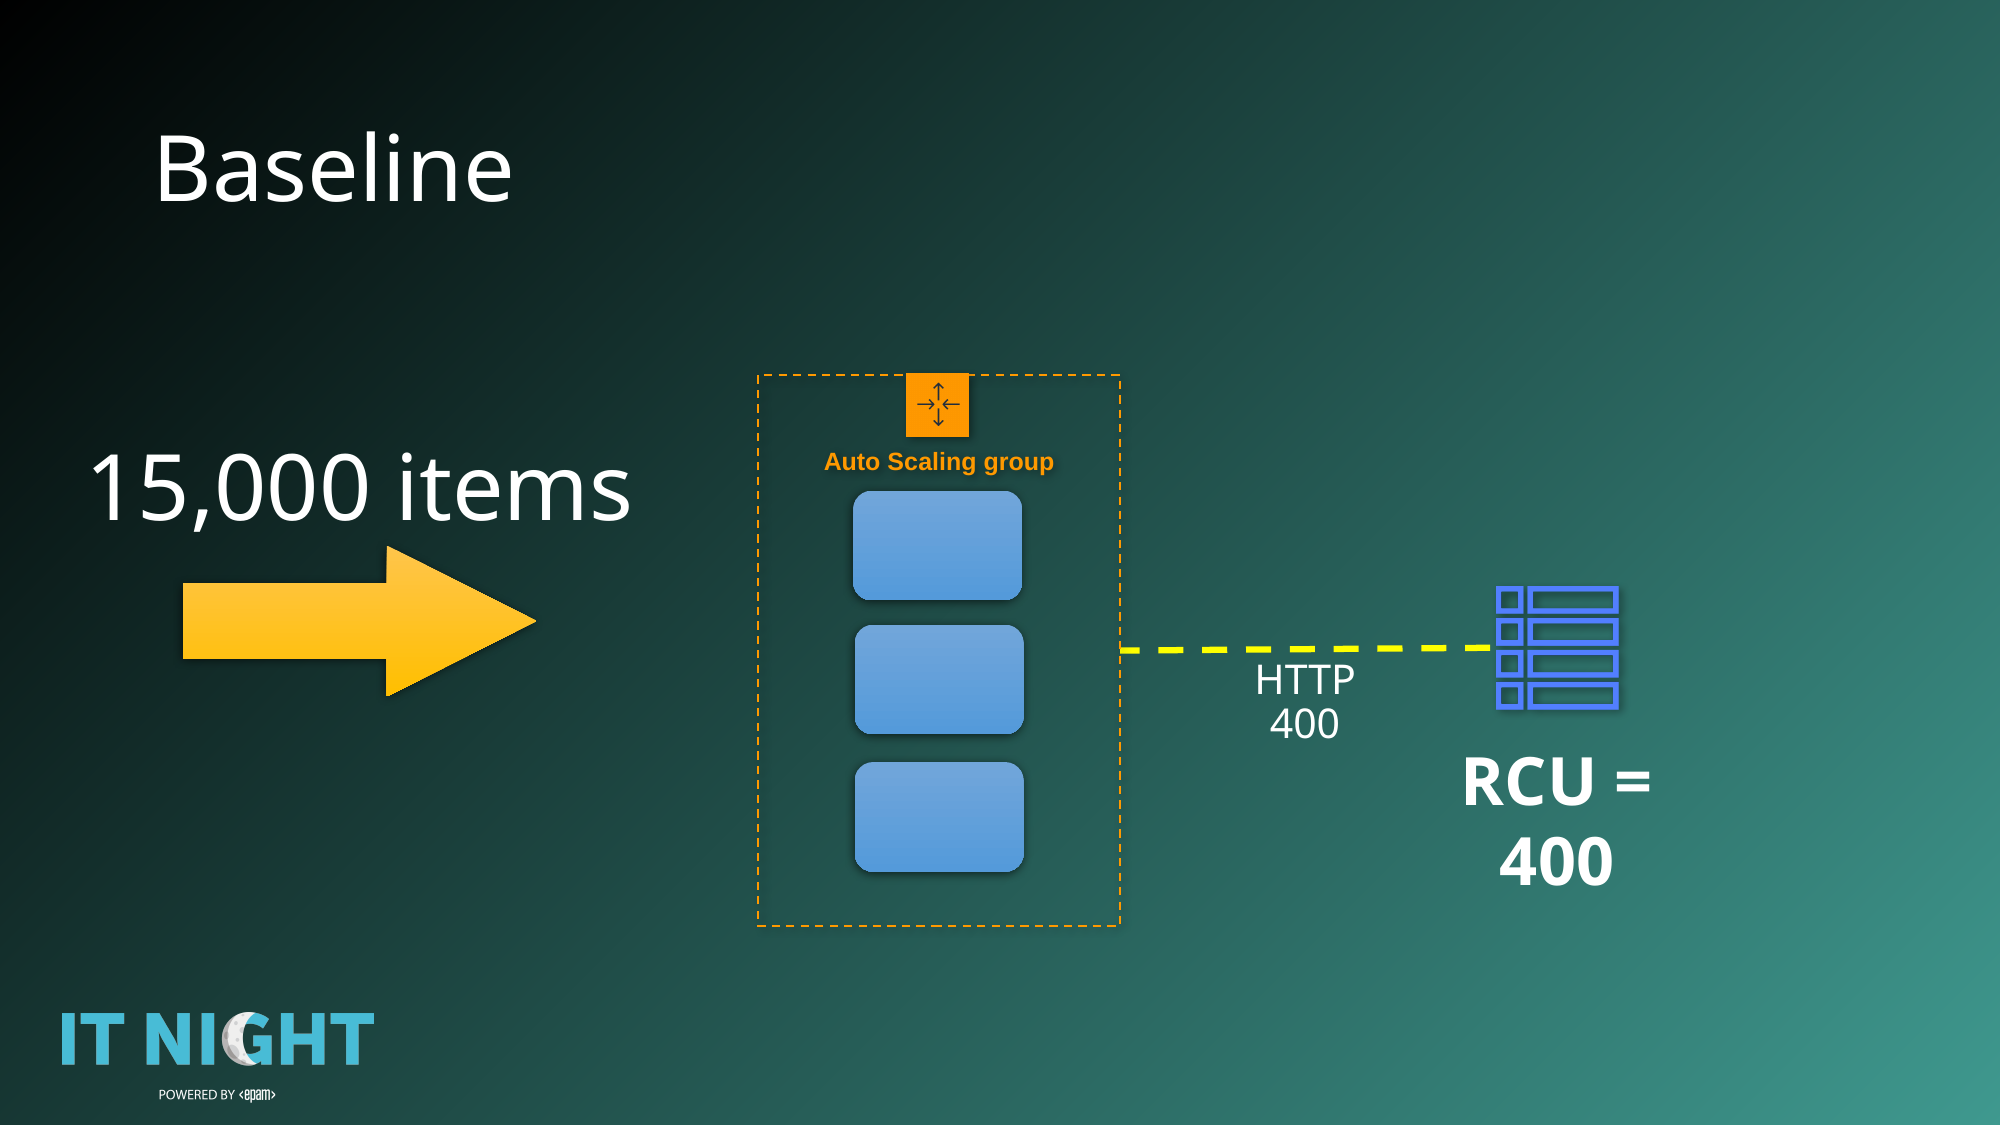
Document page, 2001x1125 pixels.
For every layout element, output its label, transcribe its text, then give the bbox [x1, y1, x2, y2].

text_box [1120, 647, 1490, 651]
picture [62, 1012, 374, 1103]
picture [906, 373, 969, 437]
text_box [183, 545, 537, 697]
title Baseline [137, 63, 1863, 281]
text_box RCU = 400 [1407, 731, 1707, 907]
text_box HTTP 400 [1220, 651, 1390, 756]
picture [1490, 580, 1624, 715]
text_box 15,000 items [0, 381, 741, 600]
text_box Auto Scaling group [757, 374, 1121, 927]
